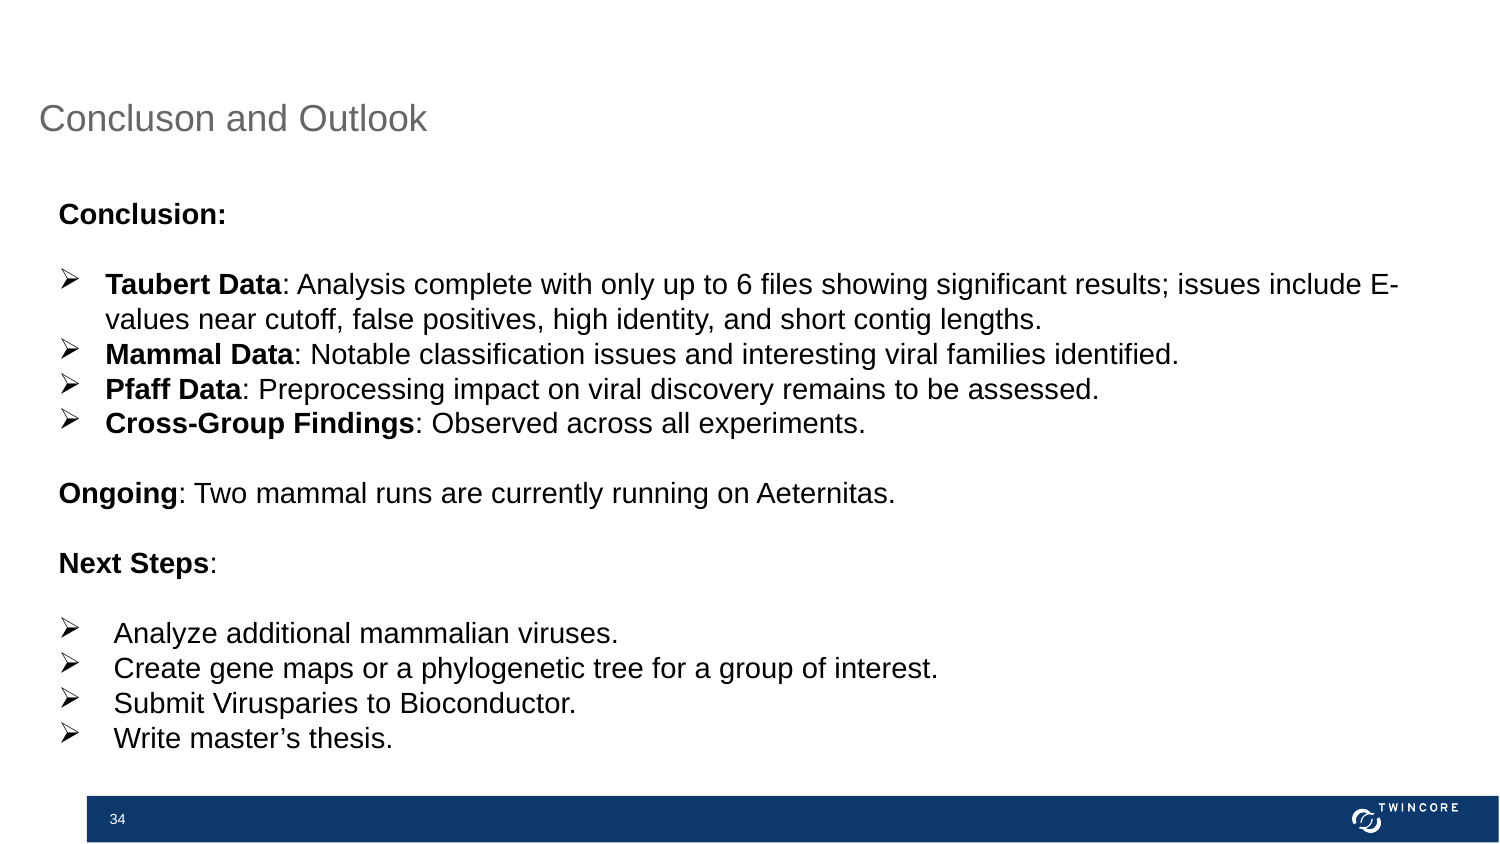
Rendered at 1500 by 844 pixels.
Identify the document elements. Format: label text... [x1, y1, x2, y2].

text_box Conclusion: Taubert Data: Analysis complete with only up to 6 files showing significant results; issues include E-values near cutoff, false positives, high identity, and short contig lengths. Mammal Data: Notable classification issues and interesting viral families identified. Pfaff Data: Preprocessing impact on viral discovery remains to be assessed. Cross-Group Findings: Observed across all experiments. Ongoing: Two mammal runs are currently running on Aeternitas. Next Steps: Analyze additional mammalian viruses. Create gene maps or a phylogenetic tree for a group of interest. Submit Virusparies to Bioconductor. Write master’s thesis. [43, 187, 1454, 762]
picture [1352, 803, 1458, 833]
